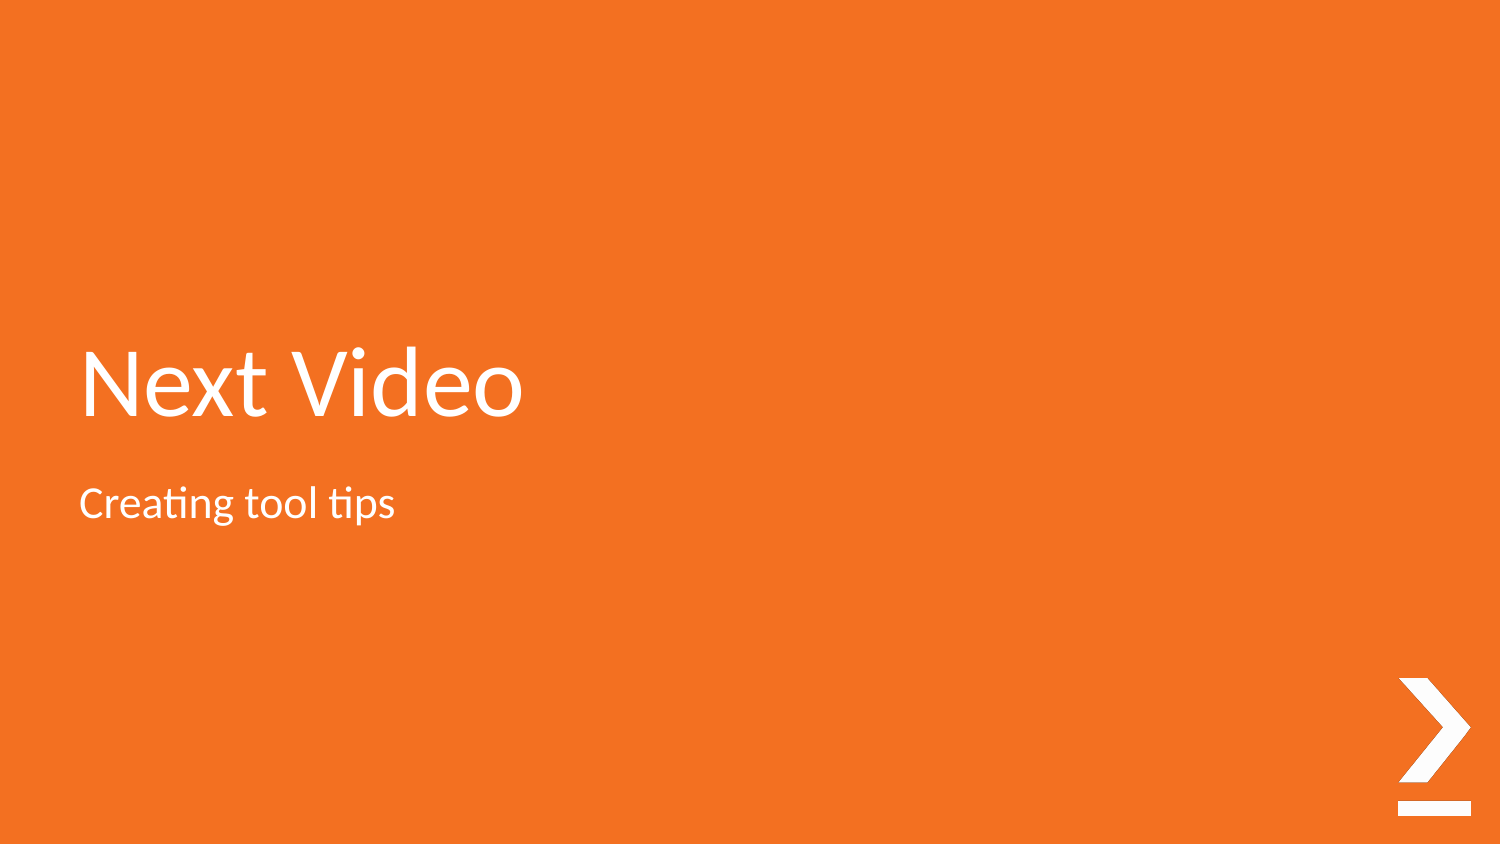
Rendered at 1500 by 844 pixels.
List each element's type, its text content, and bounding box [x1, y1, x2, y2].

title Next Video [64, 298, 1413, 452]
picture [1398, 678, 1471, 816]
subtitle Creating tool tips [64, 457, 1413, 529]
